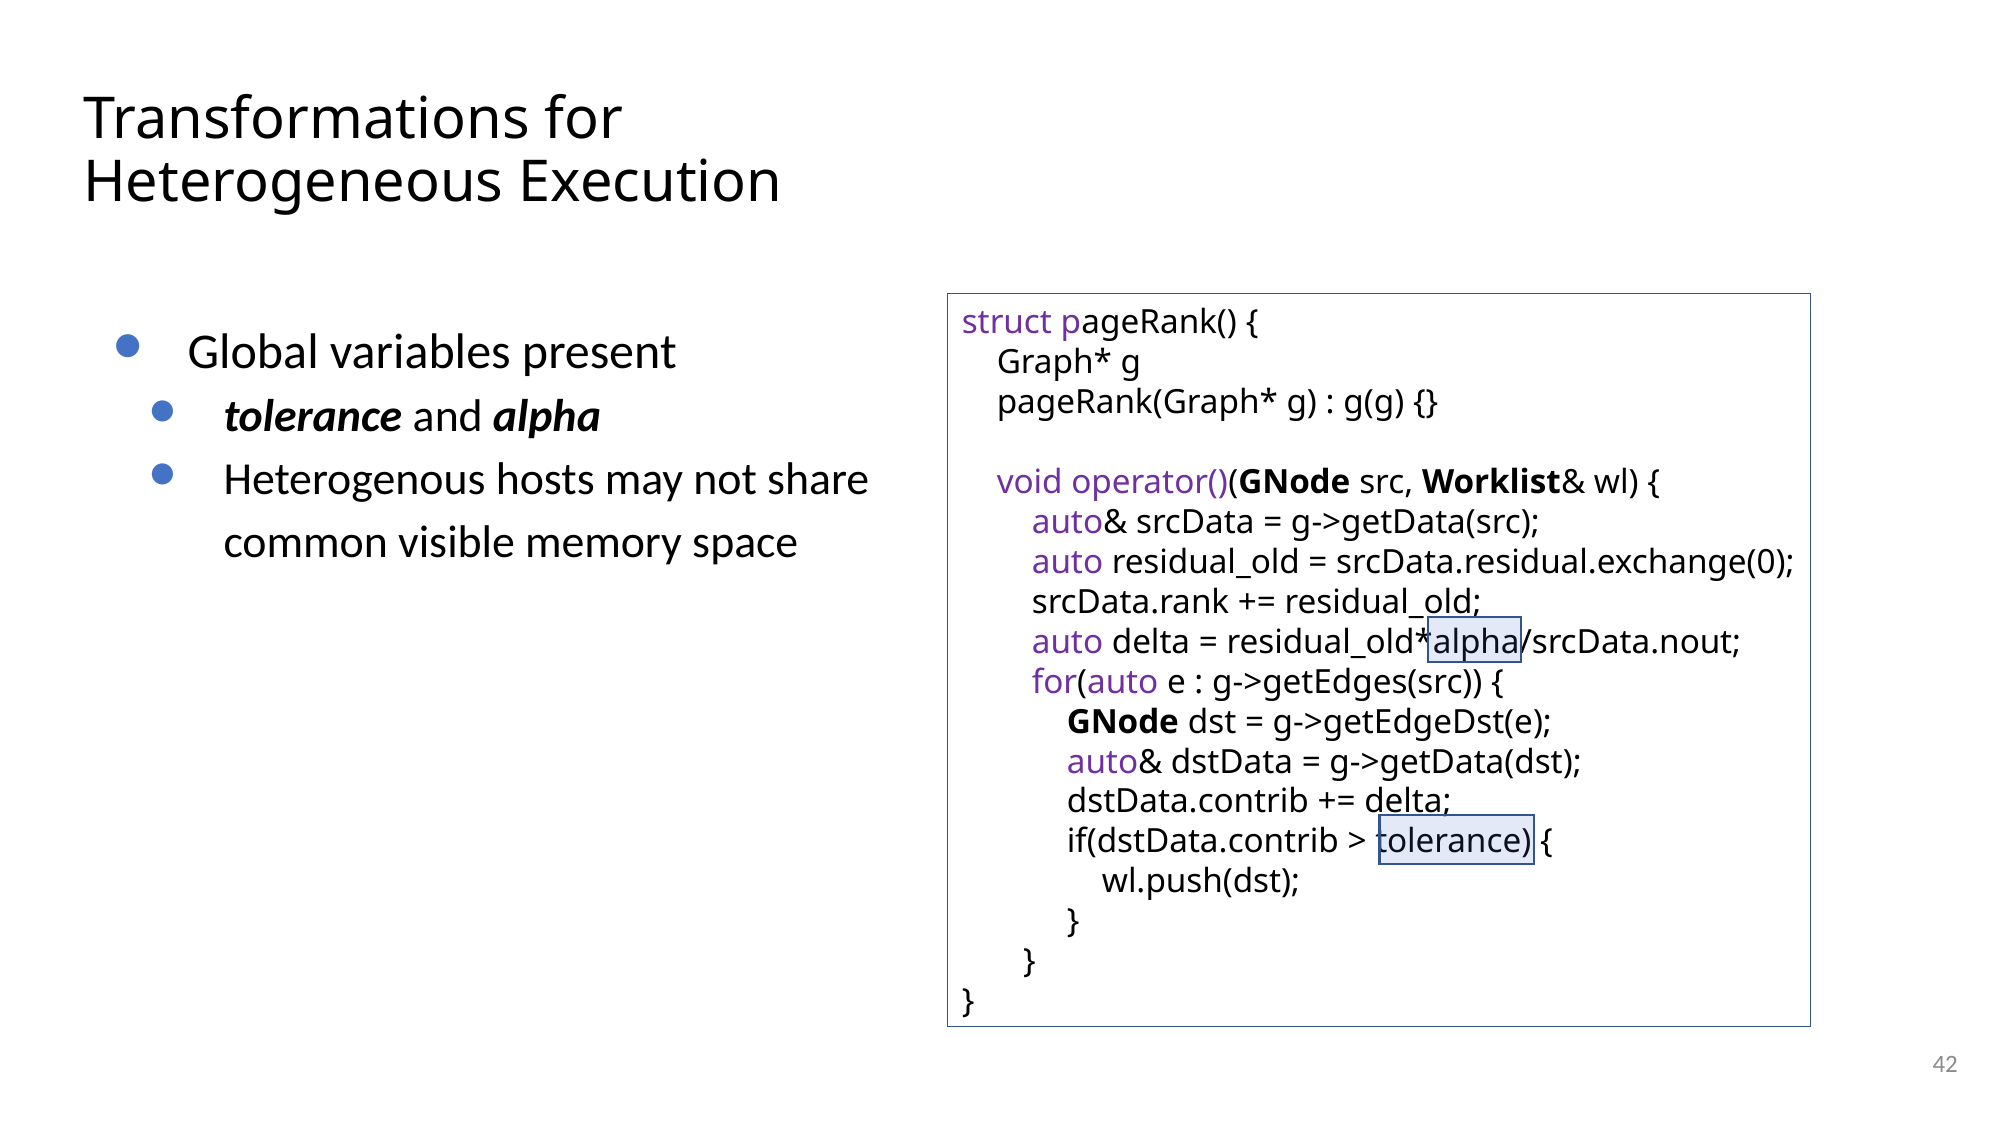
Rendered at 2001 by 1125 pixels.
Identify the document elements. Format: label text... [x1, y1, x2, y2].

slide_number 42 [1853, 1019, 1974, 1106]
title Transformations for Heterogeneous Execution [68, 74, 1932, 229]
text_box [1378, 814, 1535, 865]
text_box Global variables present tolerance and alpha Heterogenous hosts may not share common visible memory space [67, 289, 960, 1013]
text_box [1427, 616, 1522, 663]
text_box struct pageRank() { Graph* g pageRank(Graph* g) : g(g) {} void operator()(GNode src, Worklist& wl) { auto& srcData = g->getData(src); auto residual_old = srcData.residual.exchange(0); srcData.rank += residual_old; auto delta = residual_old*alpha/srcData.nout; for(auto e : g->getEdges(src)) { GNode dst = g->getEdgeDst(e); auto& dstData = g->getData(dst); dstData.contrib += delta; if(dstData.contrib > tolerance) { wl.push(dst); } } } [947, 293, 1811, 1027]
